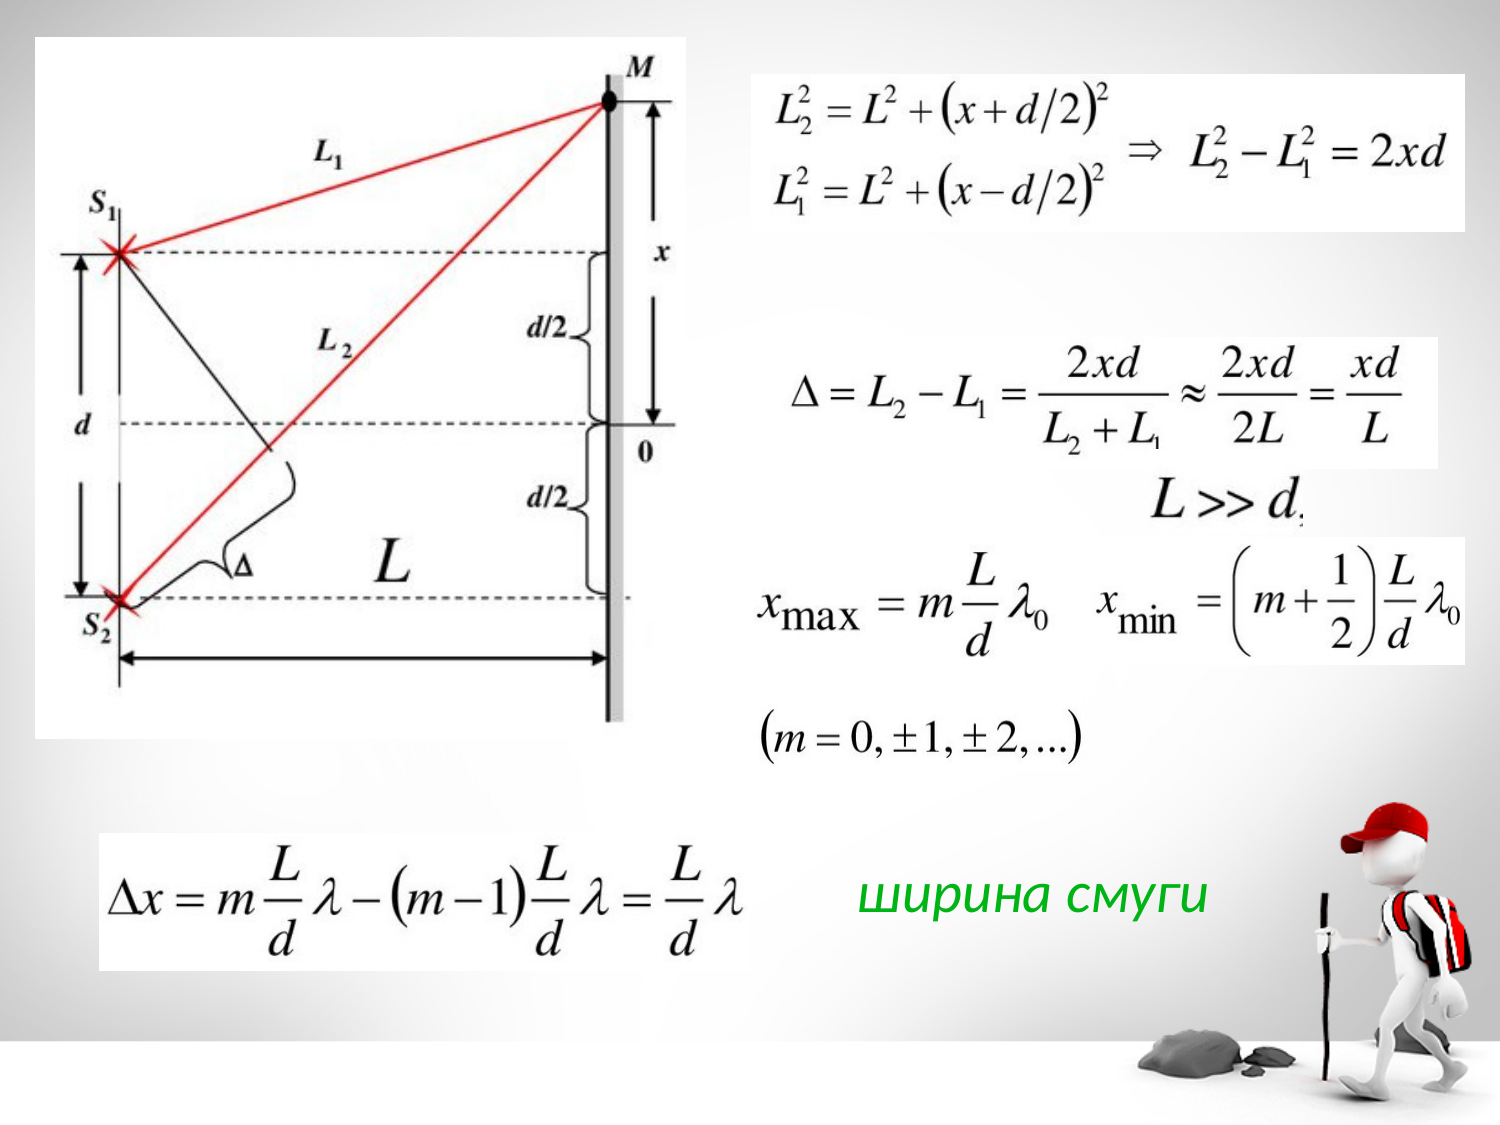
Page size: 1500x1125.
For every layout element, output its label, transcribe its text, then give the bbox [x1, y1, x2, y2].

picture [0, 0, 1500, 1125]
text_box ширина смуги [842, 846, 1225, 931]
